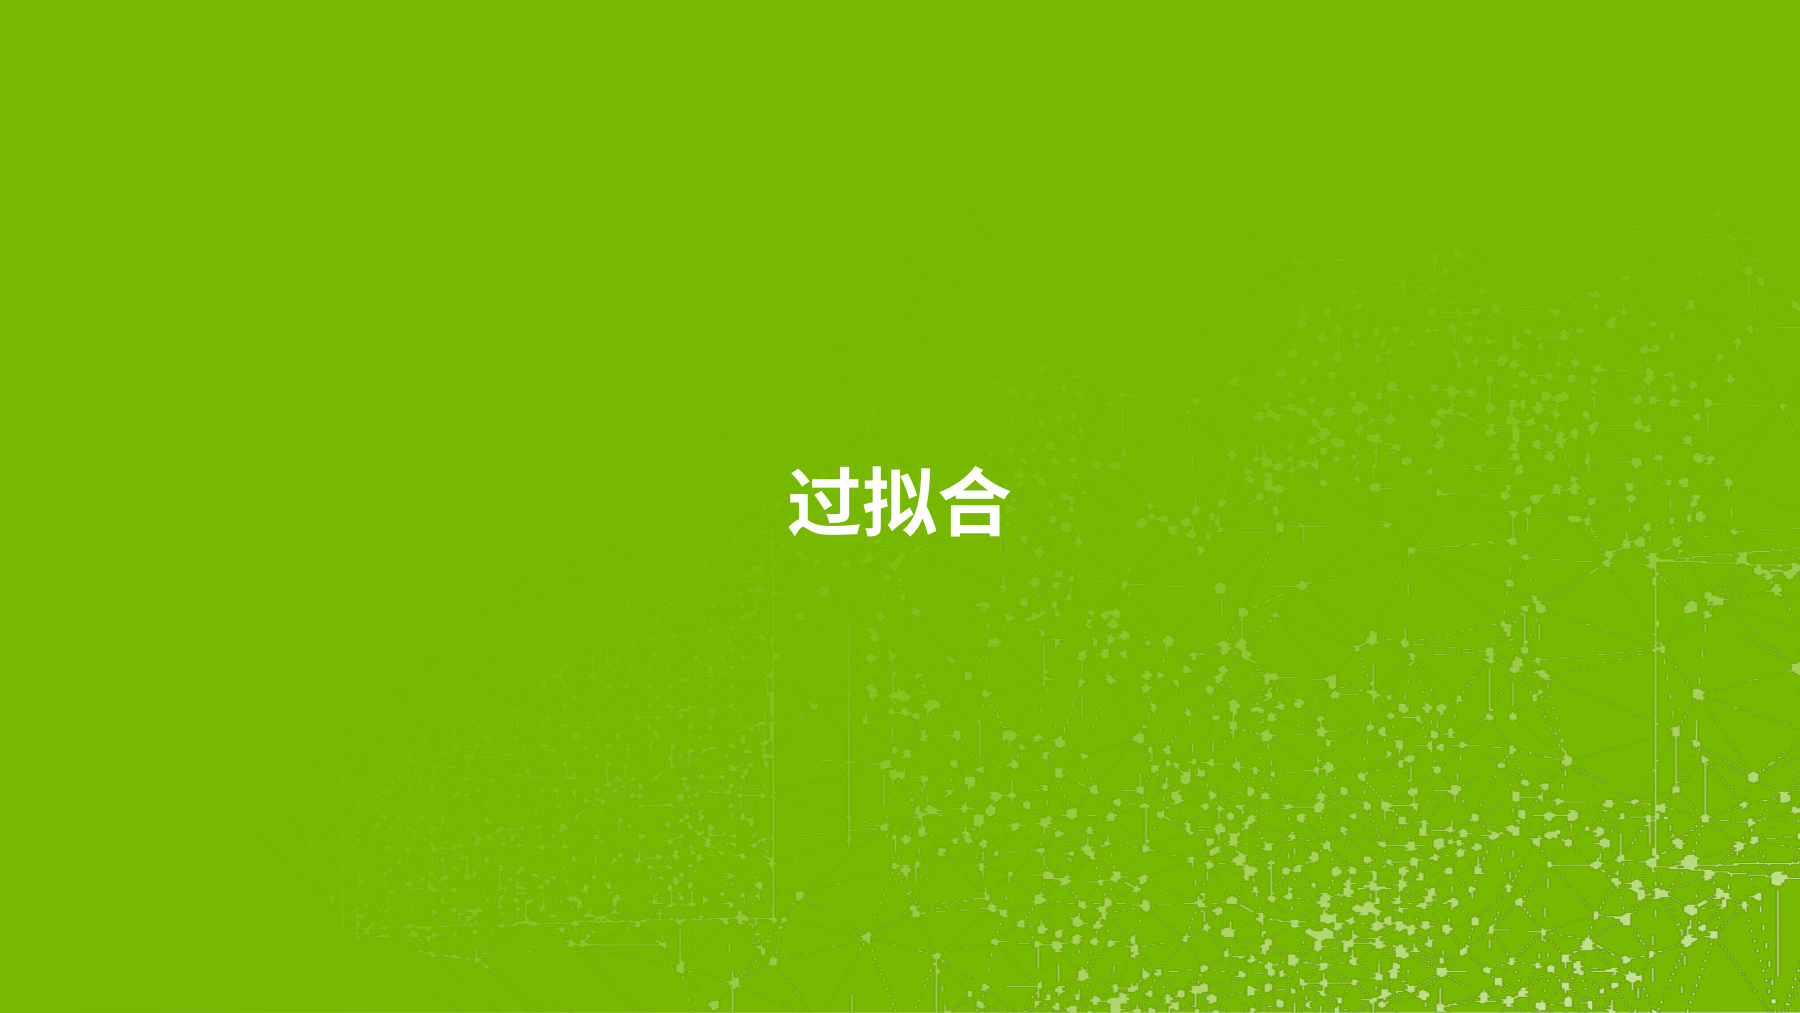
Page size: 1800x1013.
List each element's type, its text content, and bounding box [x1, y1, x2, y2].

title 过拟合 [81, 457, 1719, 555]
